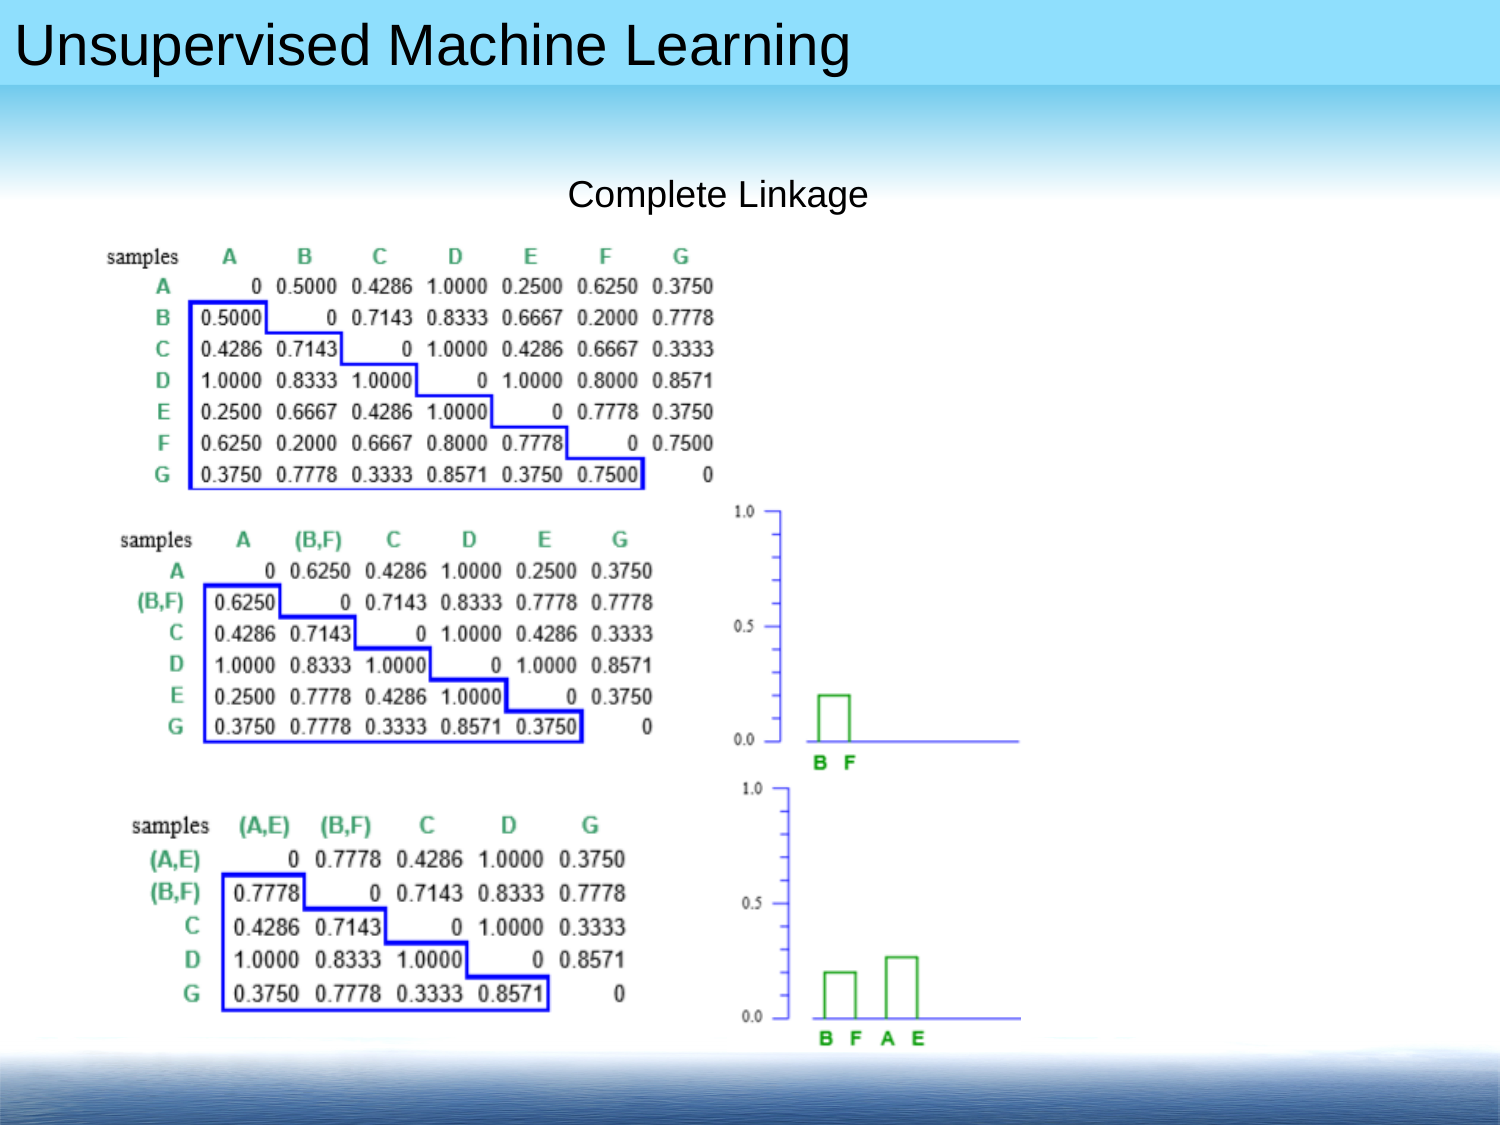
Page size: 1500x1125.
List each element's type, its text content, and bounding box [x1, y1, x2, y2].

picture [124, 810, 638, 1016]
picture [114, 524, 667, 752]
picture [0, 498, 1500, 1125]
picture [95, 236, 728, 495]
text_box Complete Linkage [390, 162, 1046, 223]
